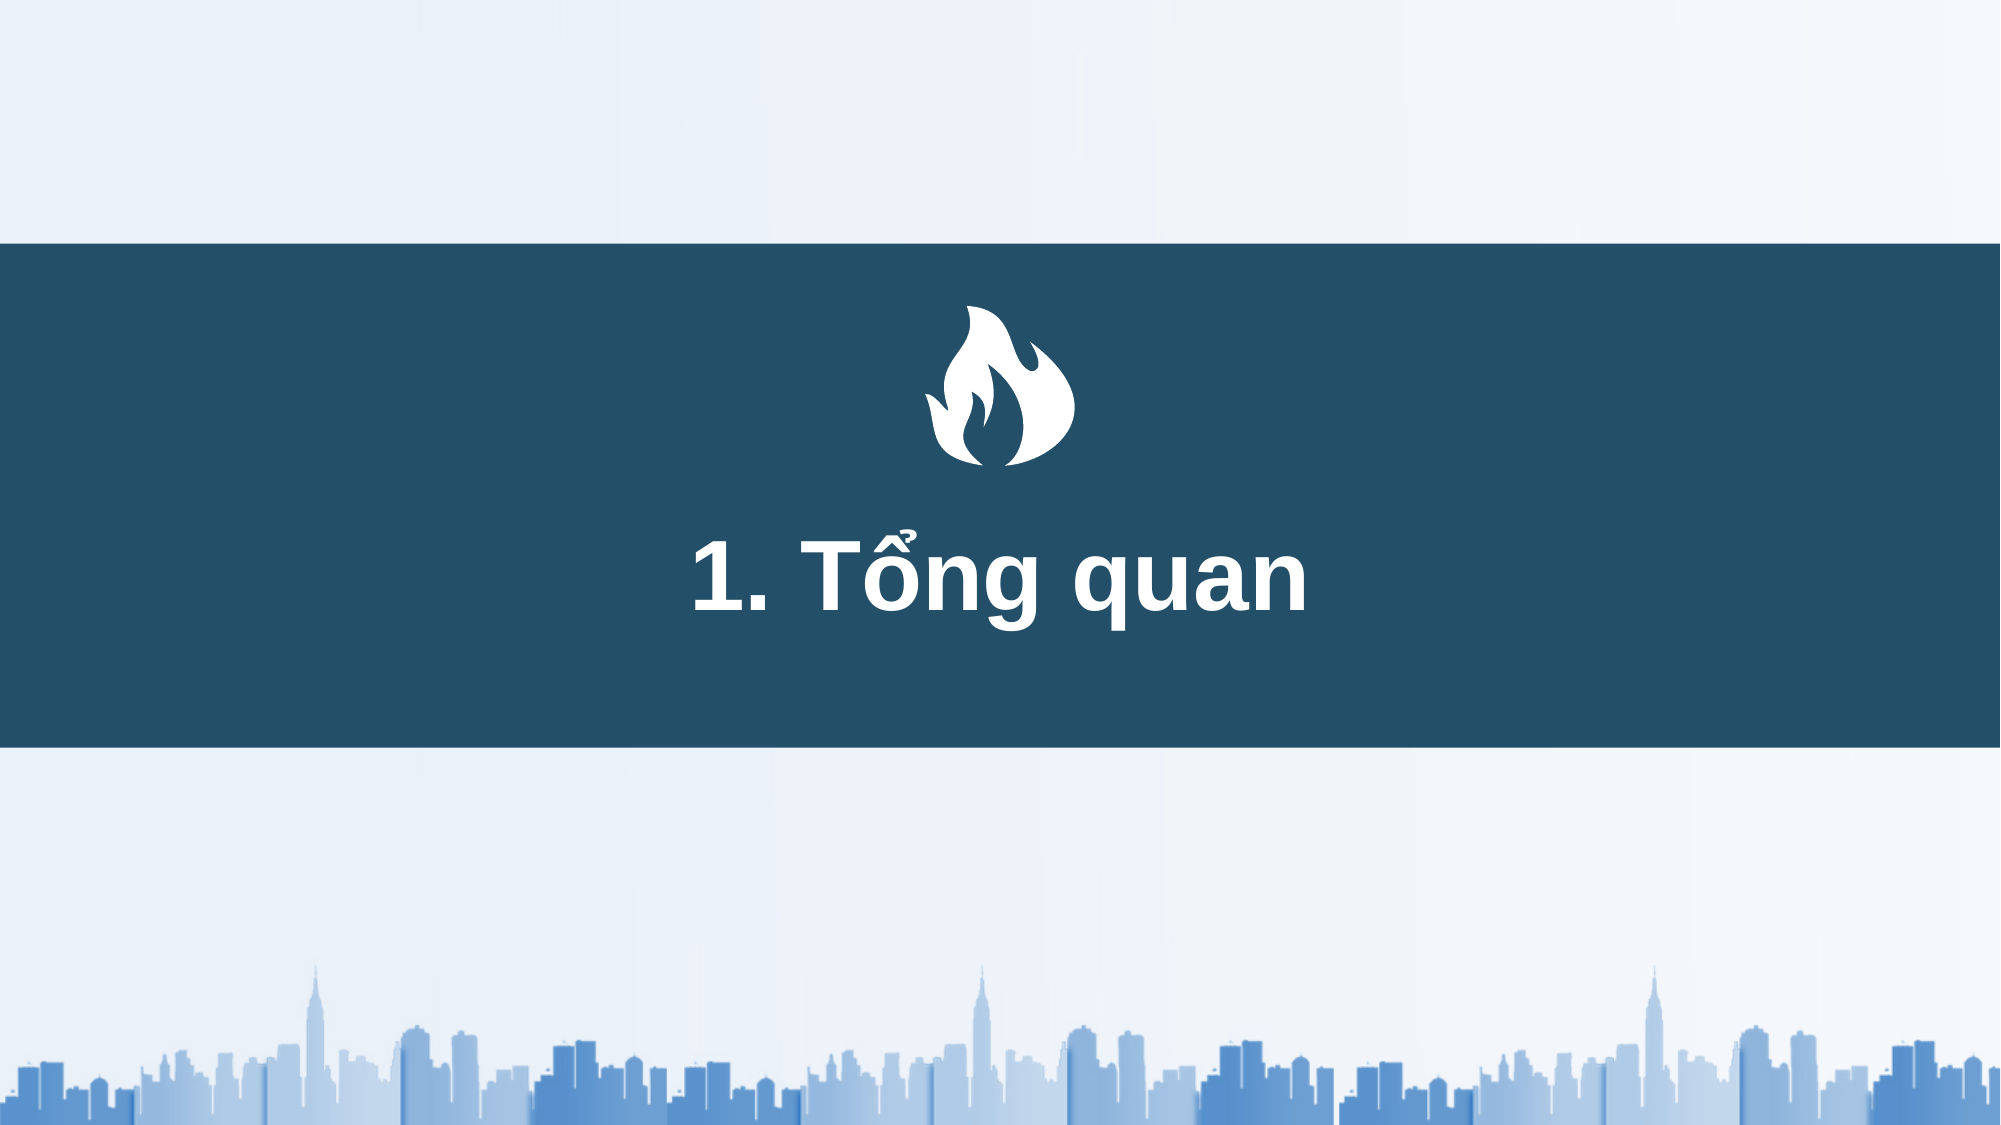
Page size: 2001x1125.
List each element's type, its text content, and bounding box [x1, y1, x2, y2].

text_box [0, 242, 2000, 750]
text_box 1. Tổng quan [496, 510, 1504, 630]
text_box [923, 303, 1077, 468]
